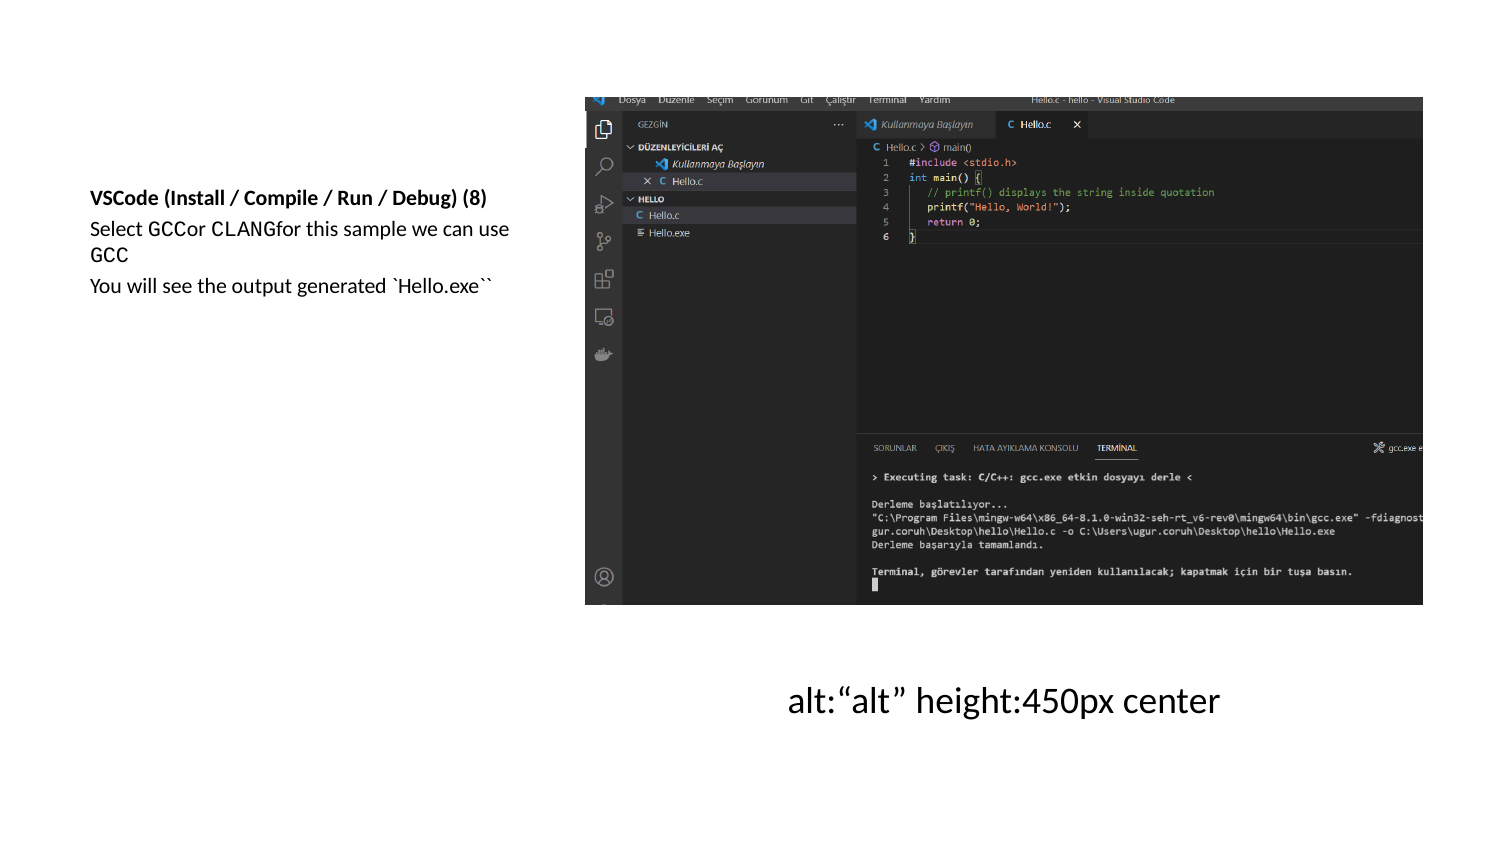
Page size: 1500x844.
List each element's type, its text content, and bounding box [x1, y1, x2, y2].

text_box alt:“alt” height:450px center [585, 668, 1423, 753]
picture [585, 97, 1424, 605]
list VSCode (Install / Compile / Run / Debug) (8) Select GCCor CLANGfor this sample we can use GCC You will see the output generated `Hello.exe`` [75, 176, 569, 754]
